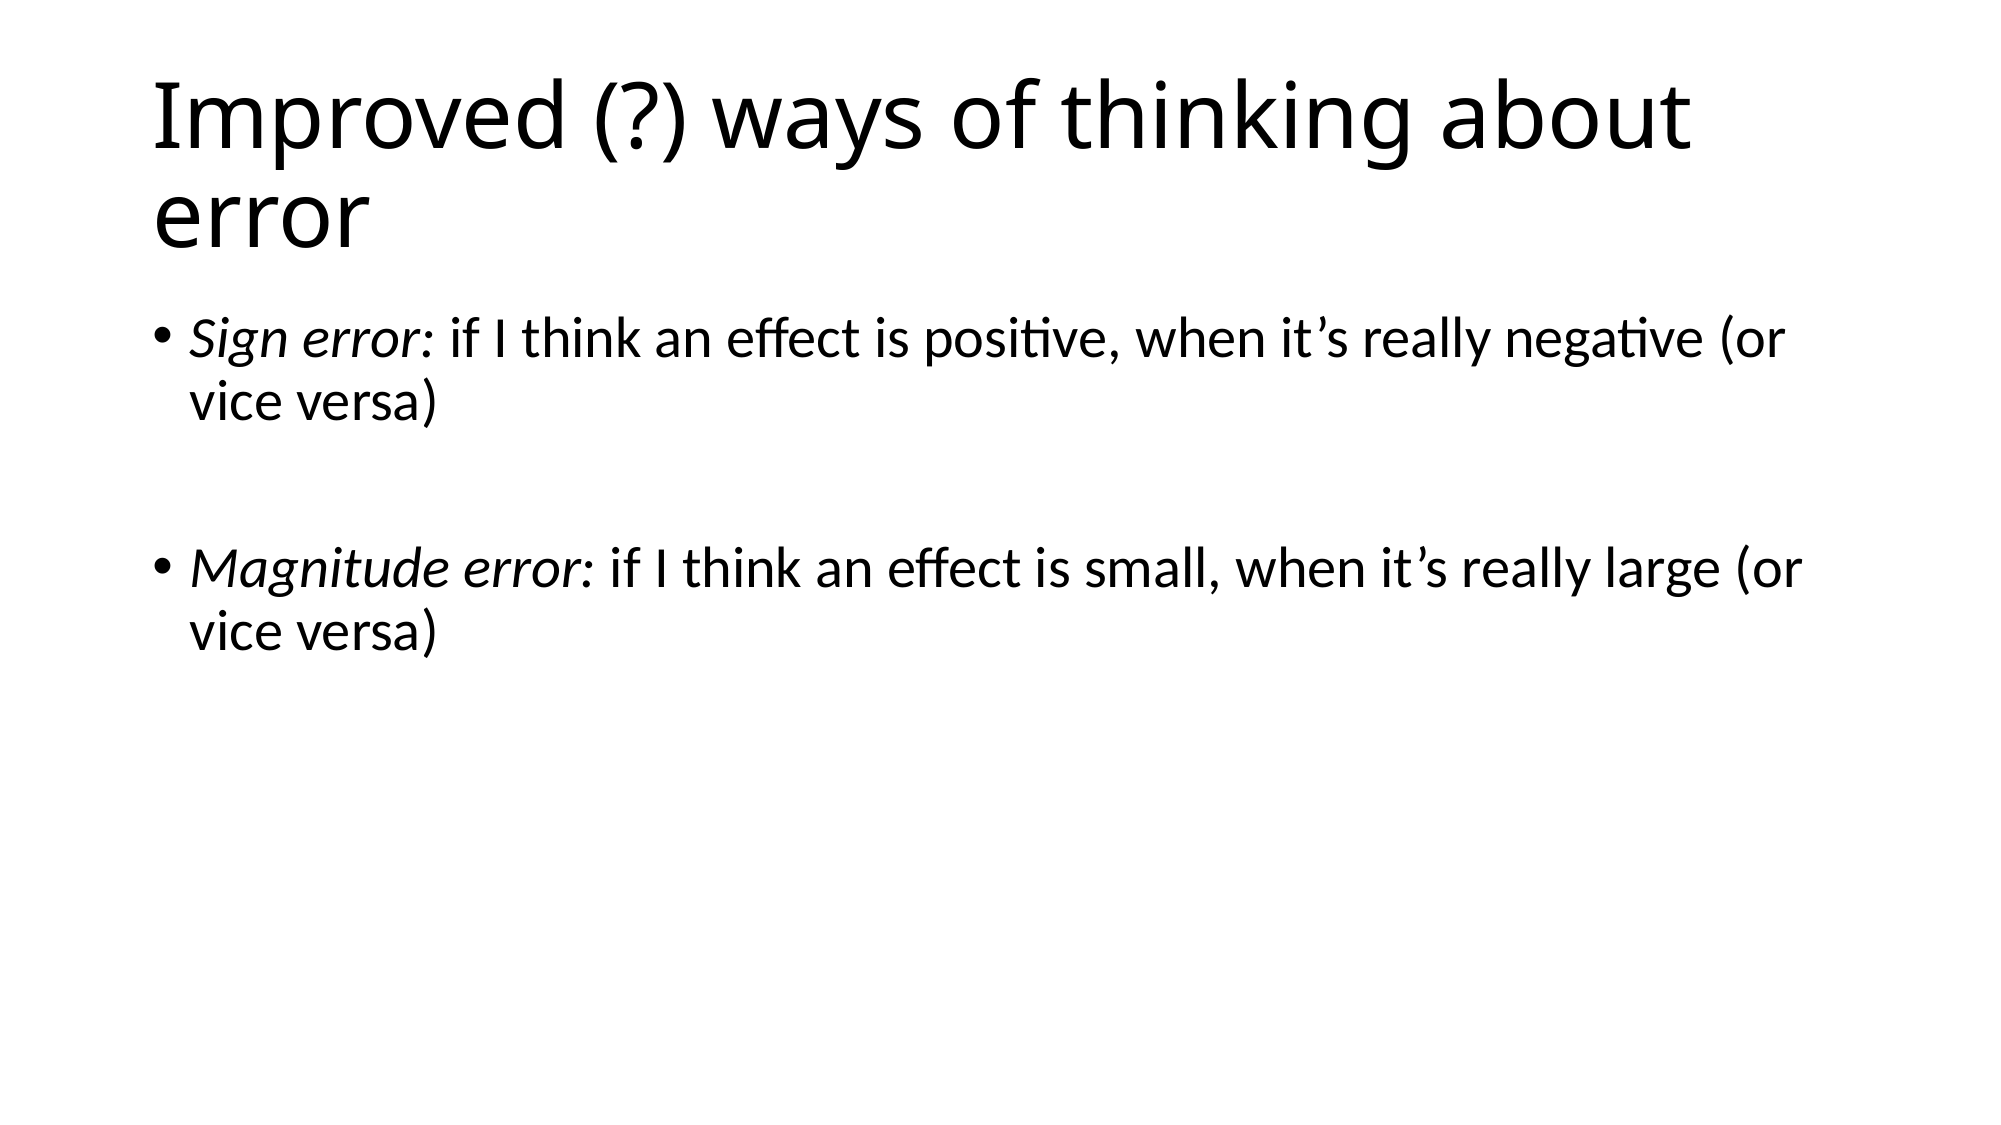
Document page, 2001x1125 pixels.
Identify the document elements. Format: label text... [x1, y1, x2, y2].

list Sign error: if I think an effect is positive, when it’s really negative (or vice versa) Magnitude error: if I think an effect is small, when it’s really large (or vice versa) [137, 299, 1863, 1014]
title Improved (?) ways of thinking about error [137, 59, 1863, 278]
